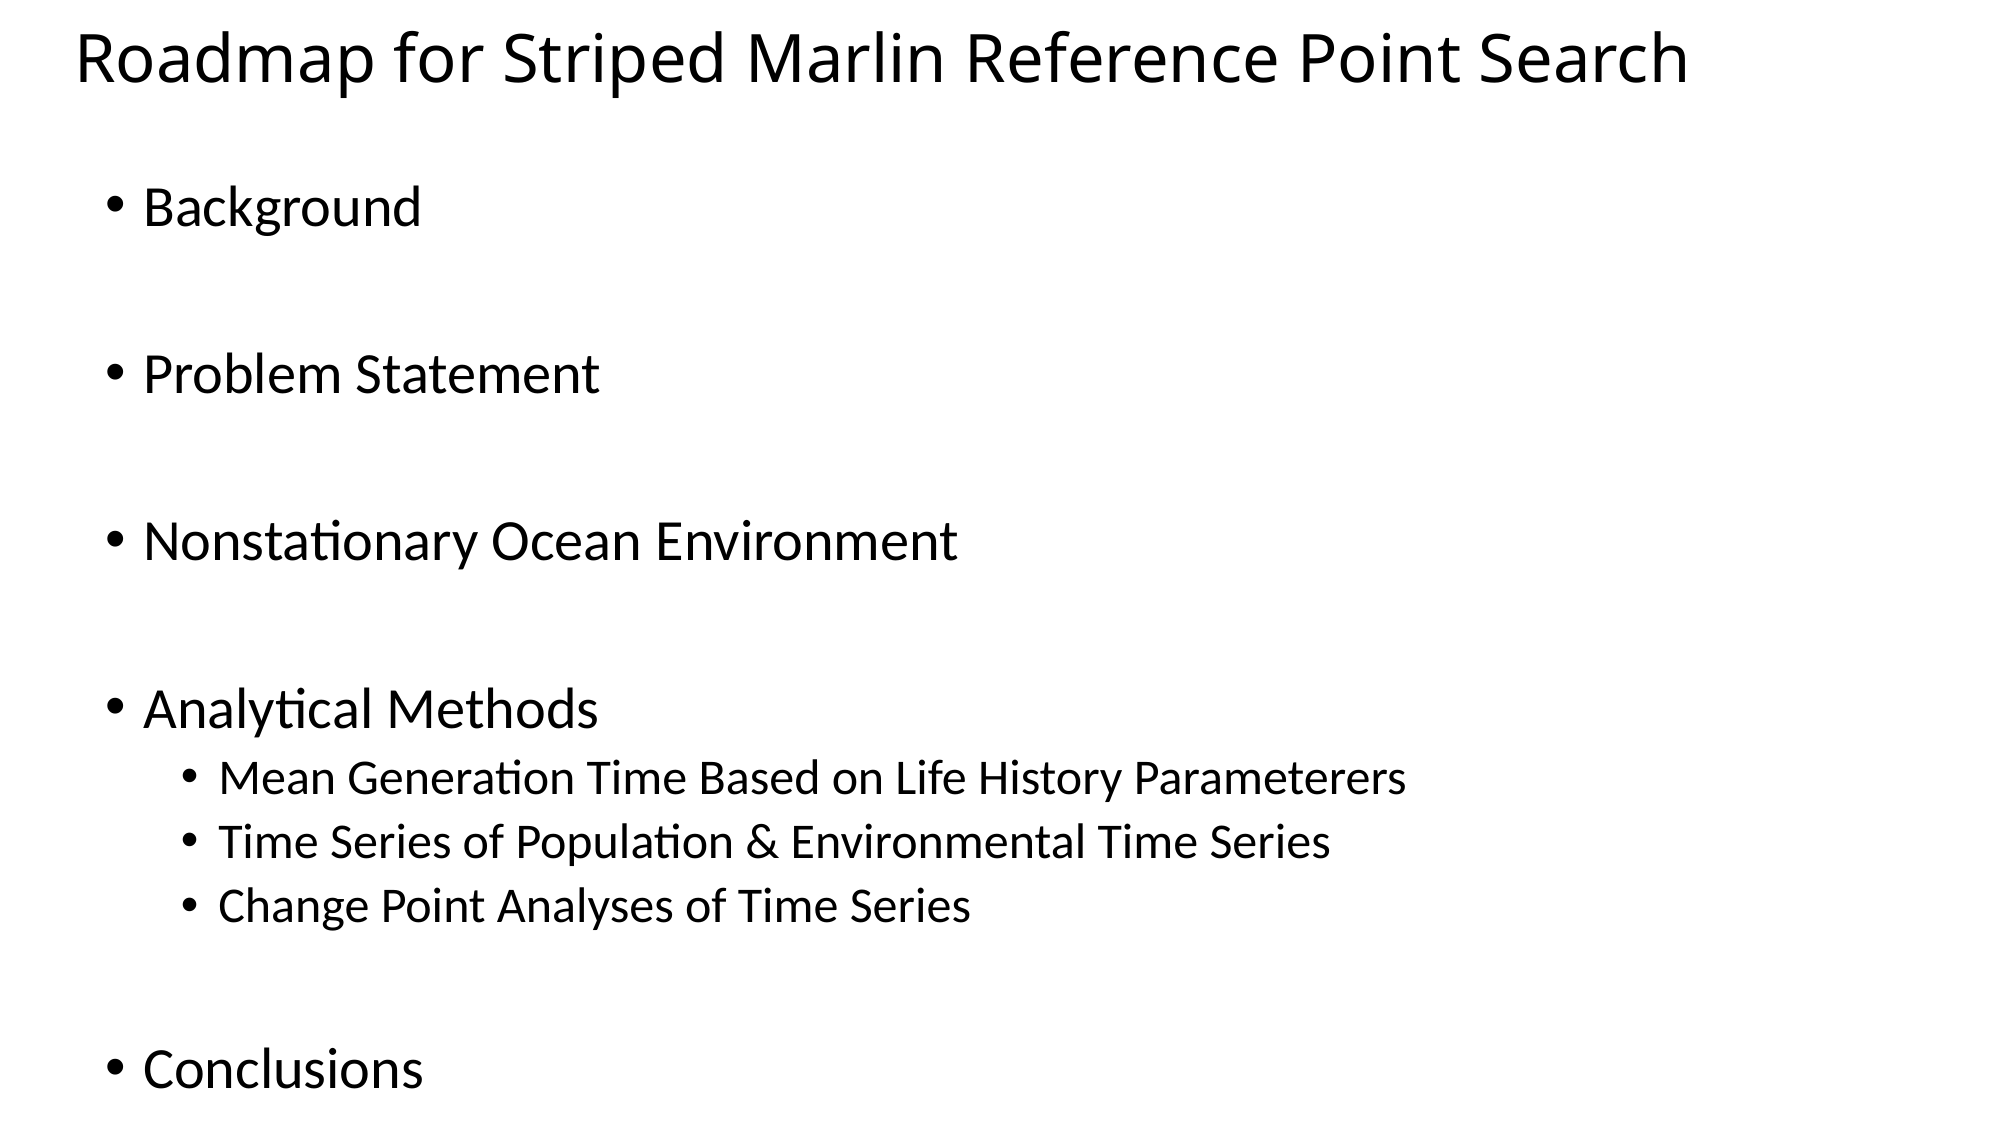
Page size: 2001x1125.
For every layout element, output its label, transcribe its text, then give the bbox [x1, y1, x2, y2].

list Background Problem Statement Nonstationary Ocean Environment Analytical Methods Mean Generation Time Based on Life History Parameterers Time Series of Population & Environmental Time Series Change Point Analyses of Time Series Conclusions [90, 168, 2000, 1125]
title Roadmap for Striped Marlin Reference Point Search [59, 0, 1863, 122]
